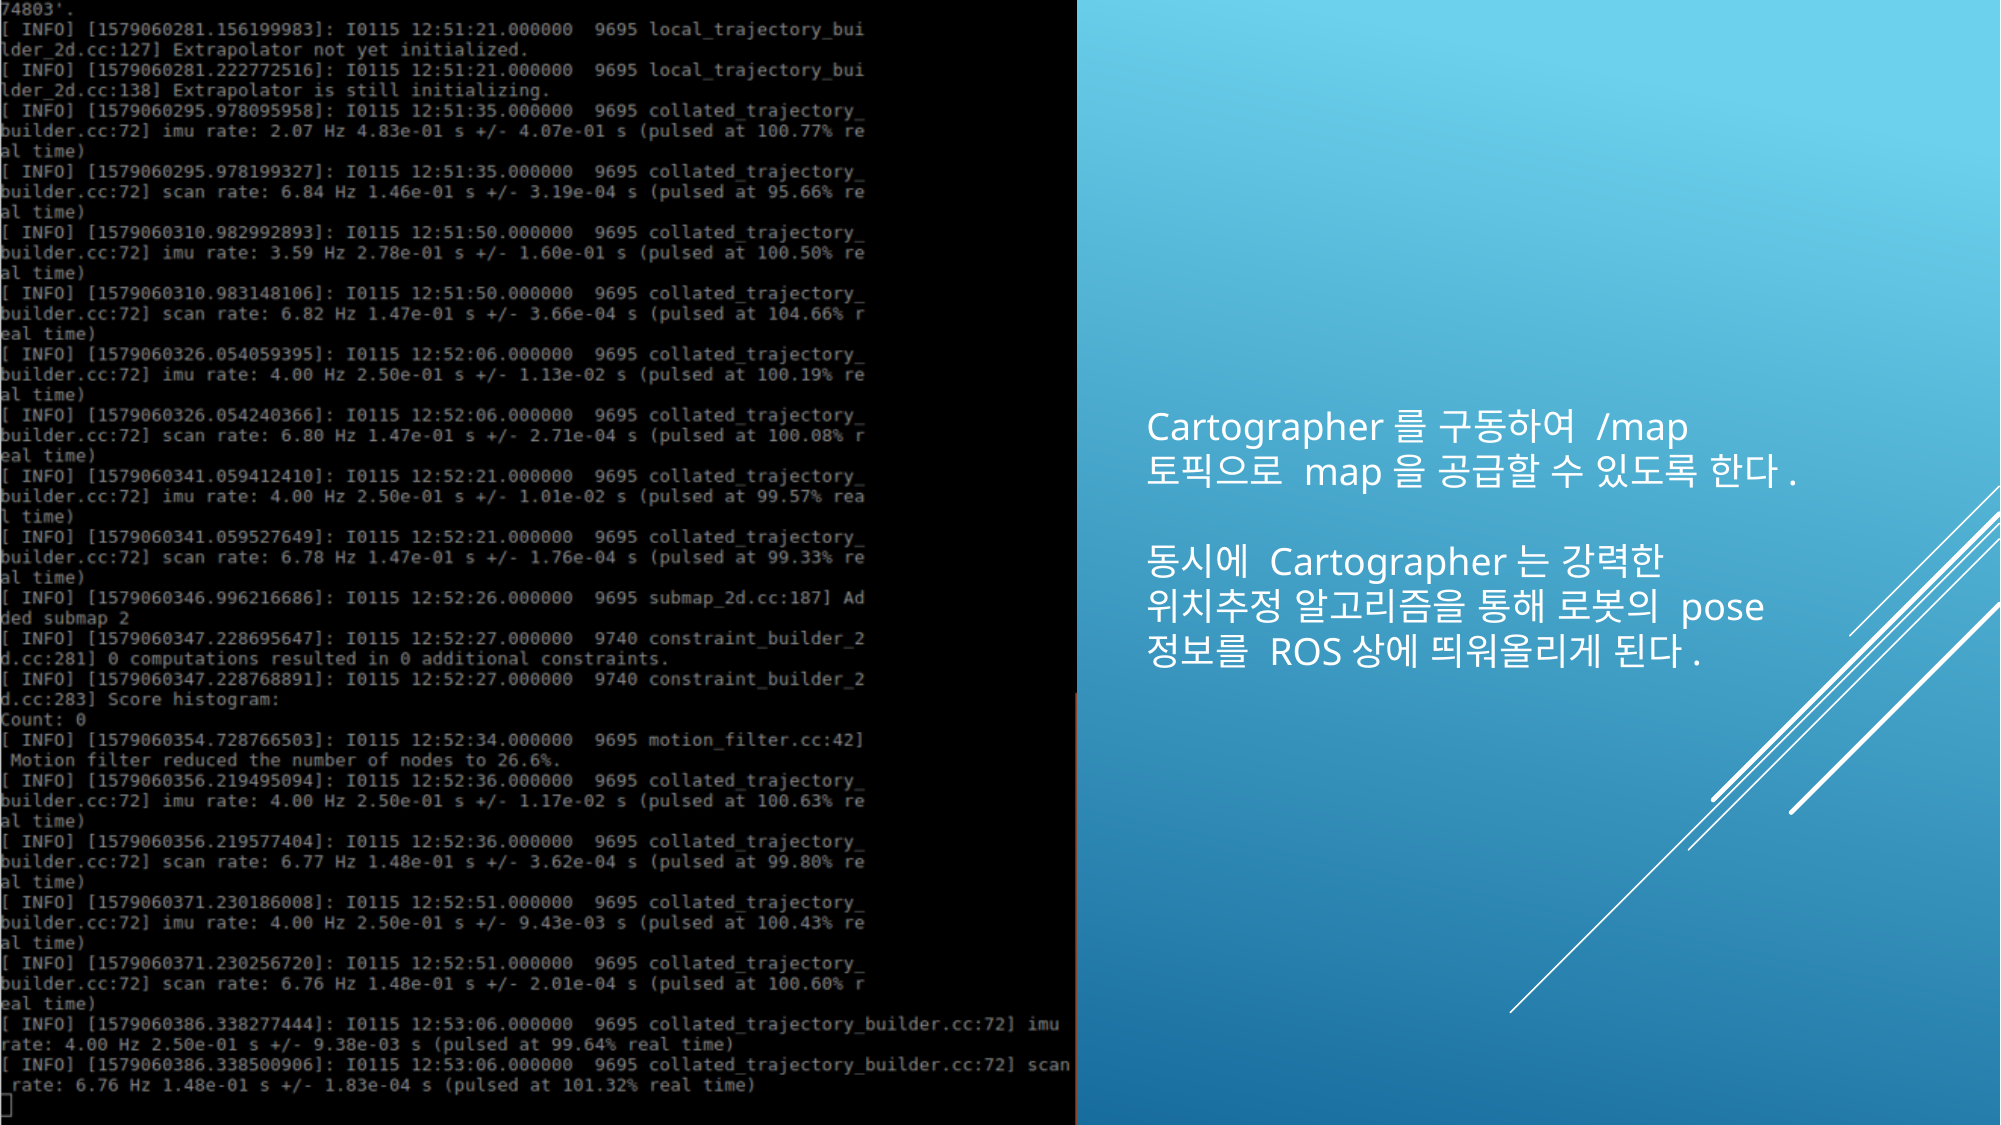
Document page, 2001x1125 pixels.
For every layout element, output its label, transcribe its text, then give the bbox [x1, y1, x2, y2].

text_box Cartographer를 구동하여 /map 토픽으로 map을 공급할 수 있도록 한다. 동시에 Cartographer는 강력한 위치추정 알고리즘을 통해 로봇의 pose 정보를 ROS상에 띄워올리게 된다. [1131, 395, 1828, 681]
picture [0, 0, 1077, 1125]
